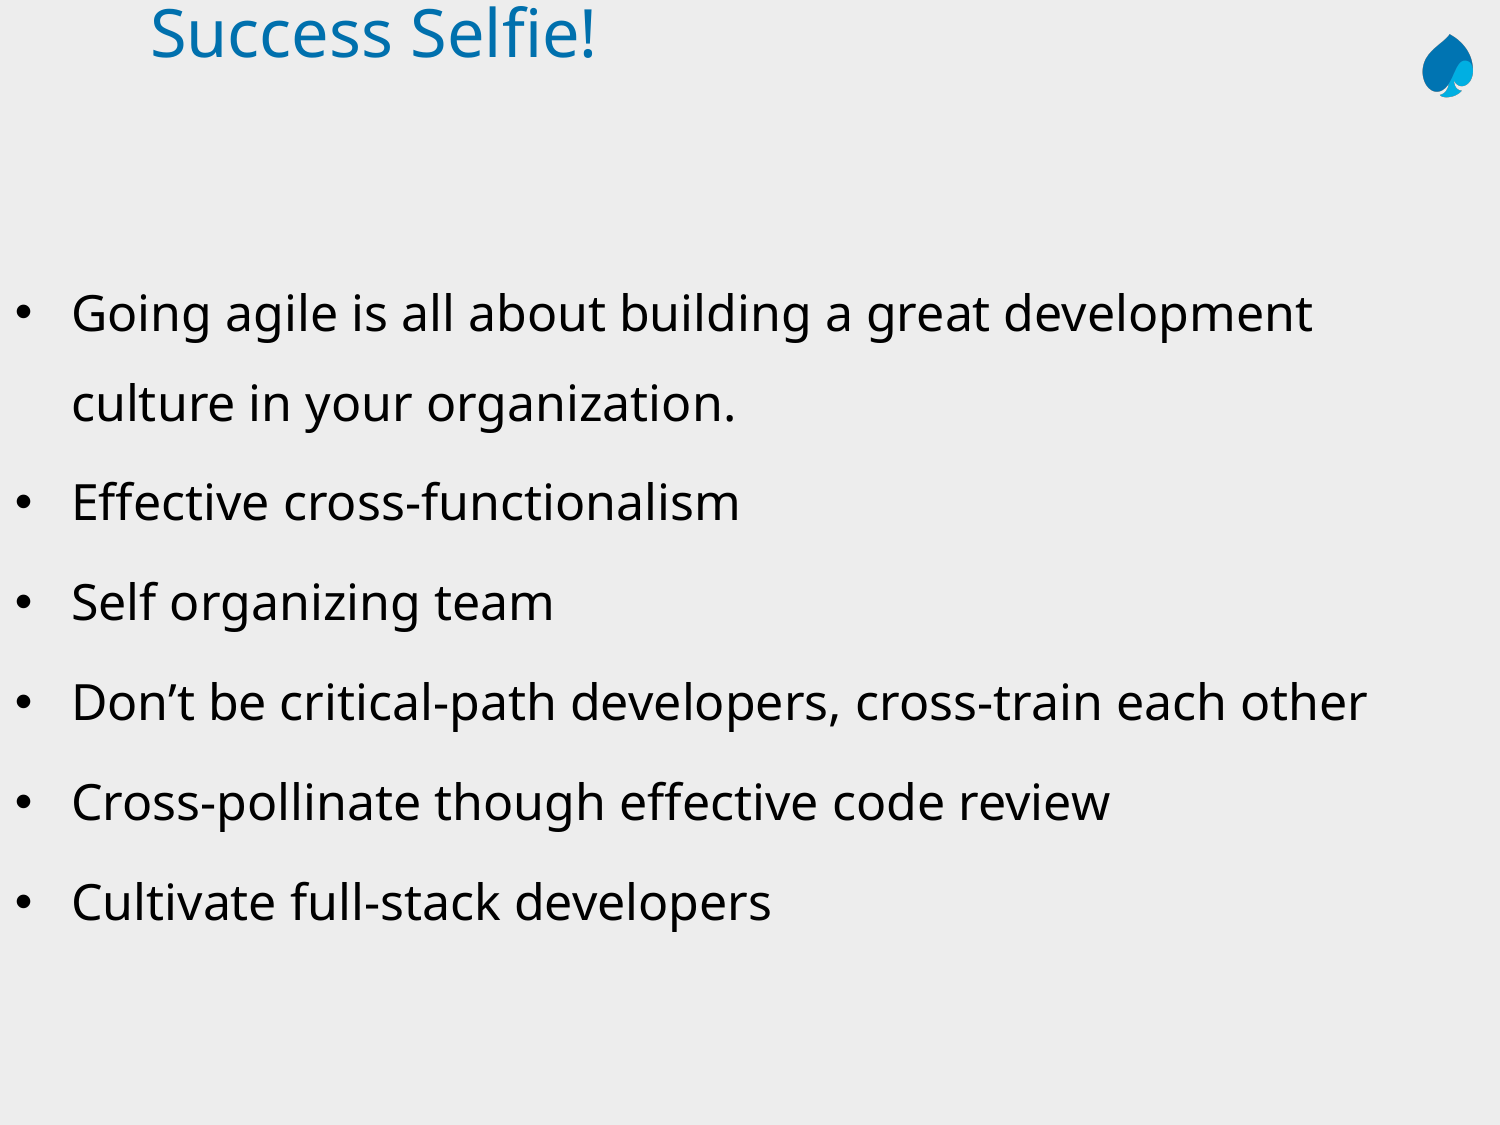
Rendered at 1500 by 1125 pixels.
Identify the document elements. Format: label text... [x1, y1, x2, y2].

text_box Going agile is all about building a great development culture in your organization. Effective cross-functionalism Self organizing team Don’t be critical-path developers, cross-train each other Cross-pollinate though effective code review Cultivate full-stack developers [0, 243, 1500, 1000]
title Success Selfie! [0, 0, 1500, 165]
